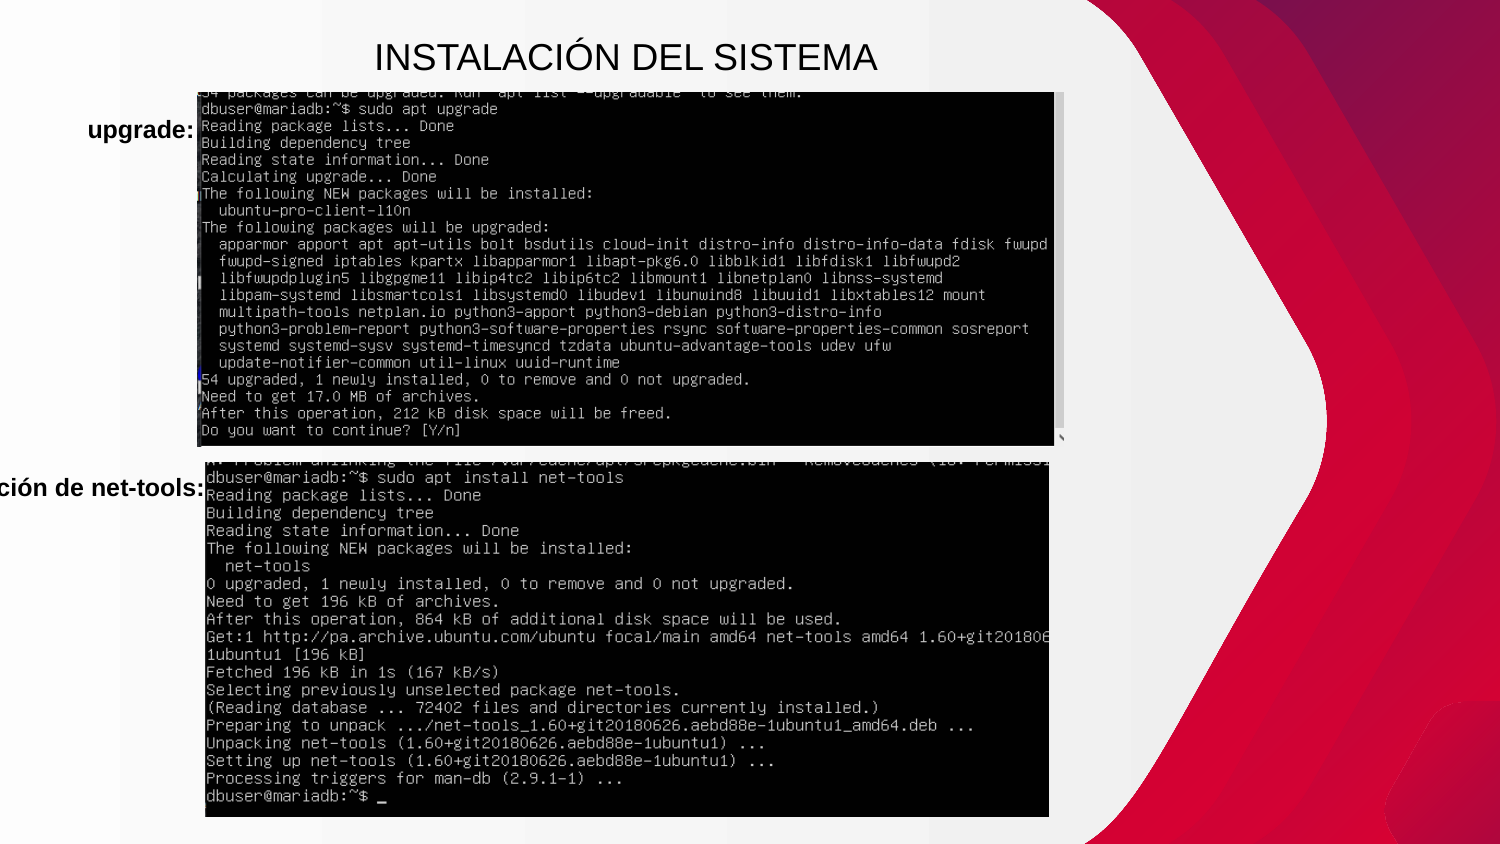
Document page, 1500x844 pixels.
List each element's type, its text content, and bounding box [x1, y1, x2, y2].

text_box upgrade: [72, 98, 191, 159]
text_box Instalación de net-tools: [0, 456, 237, 517]
picture [204, 461, 1049, 818]
picture [196, 91, 1064, 448]
subtitle INSTALACIÓN DEL SISTEMA [94, 18, 1158, 99]
